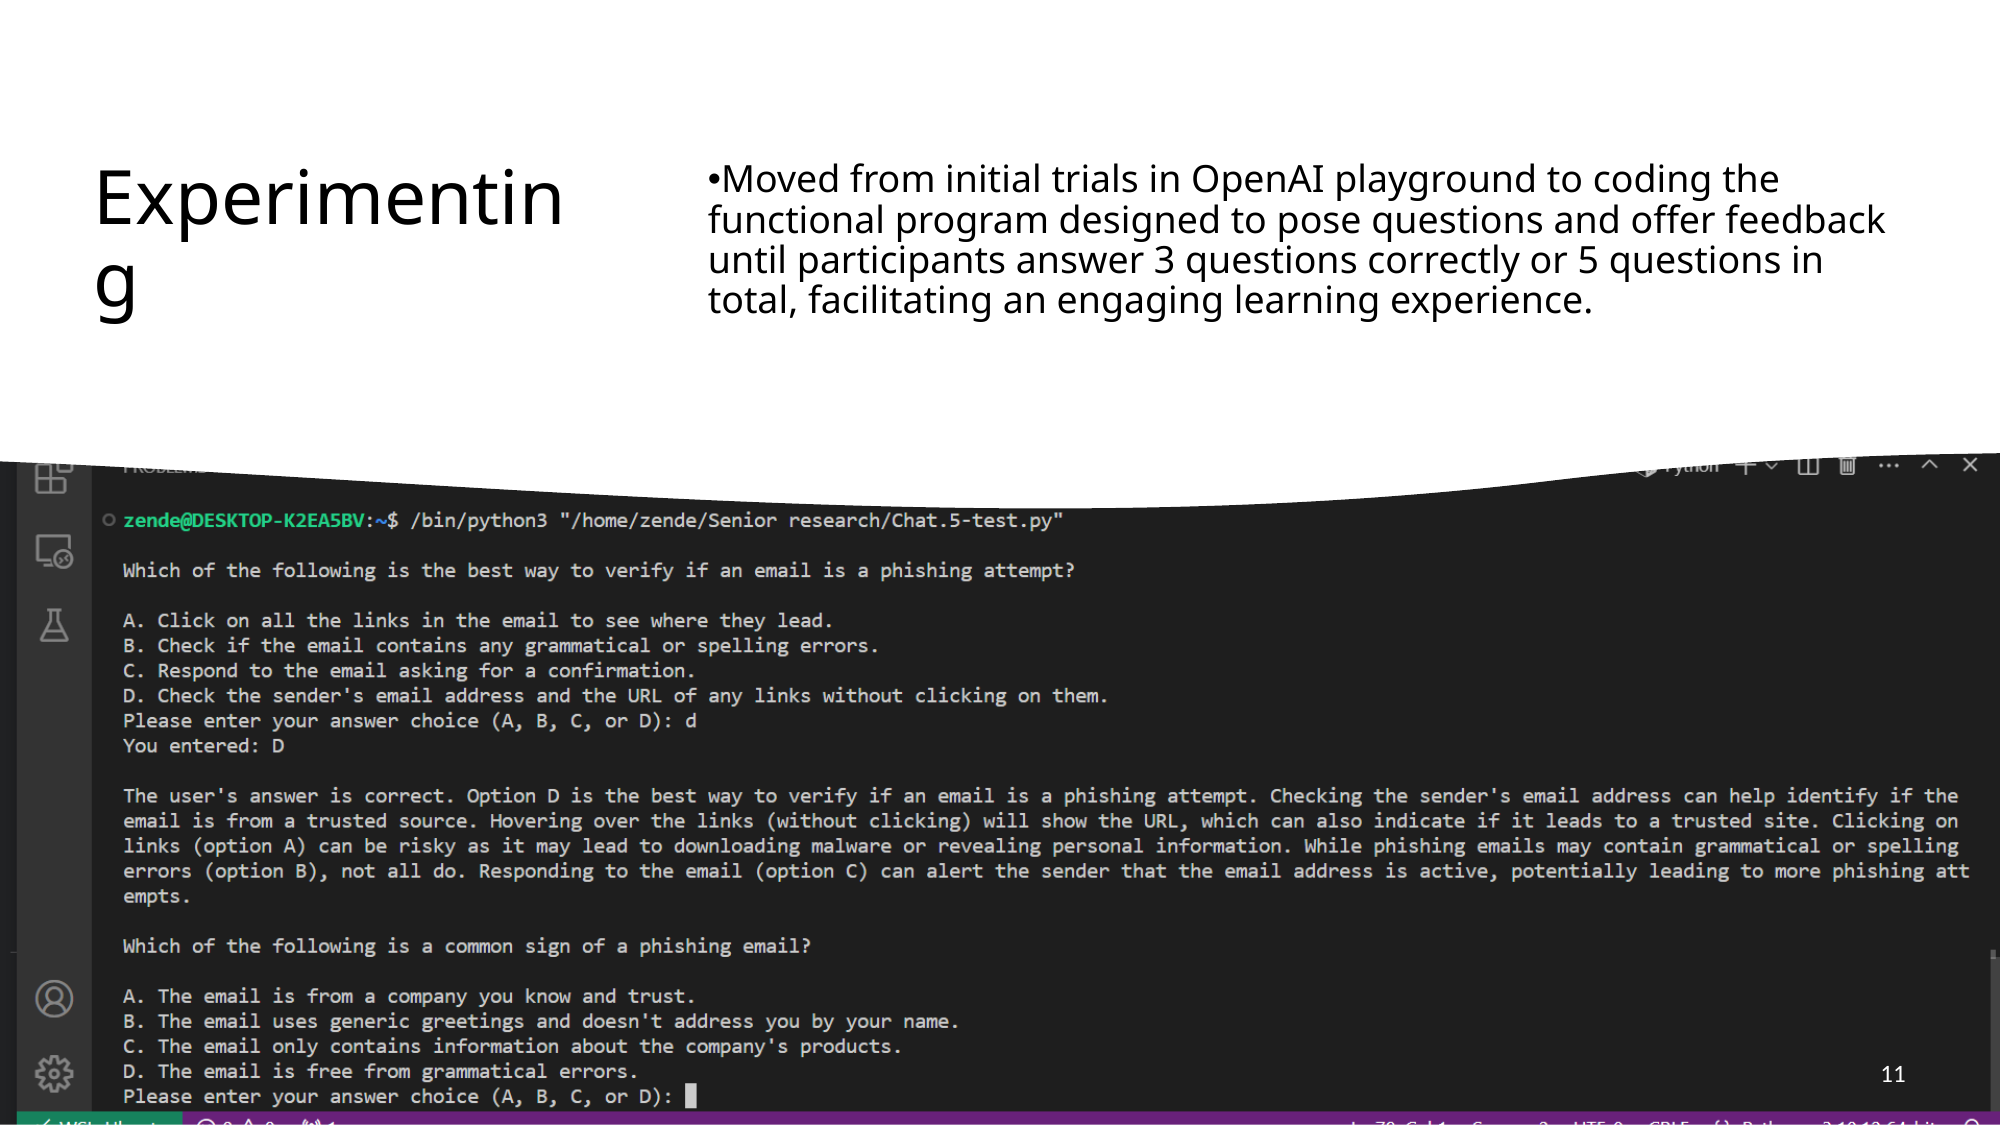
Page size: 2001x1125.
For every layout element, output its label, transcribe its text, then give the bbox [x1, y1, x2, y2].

picture [0, 453, 2000, 1125]
list Moved from initial trials in OpenAI playground to coding the functional program designed to pose questions and offer feedback until participants answer 3 questions correctly or 5 questions in total, facilitating an engaging learning experience. [692, 53, 1921, 429]
title Experimenting [78, 53, 619, 429]
